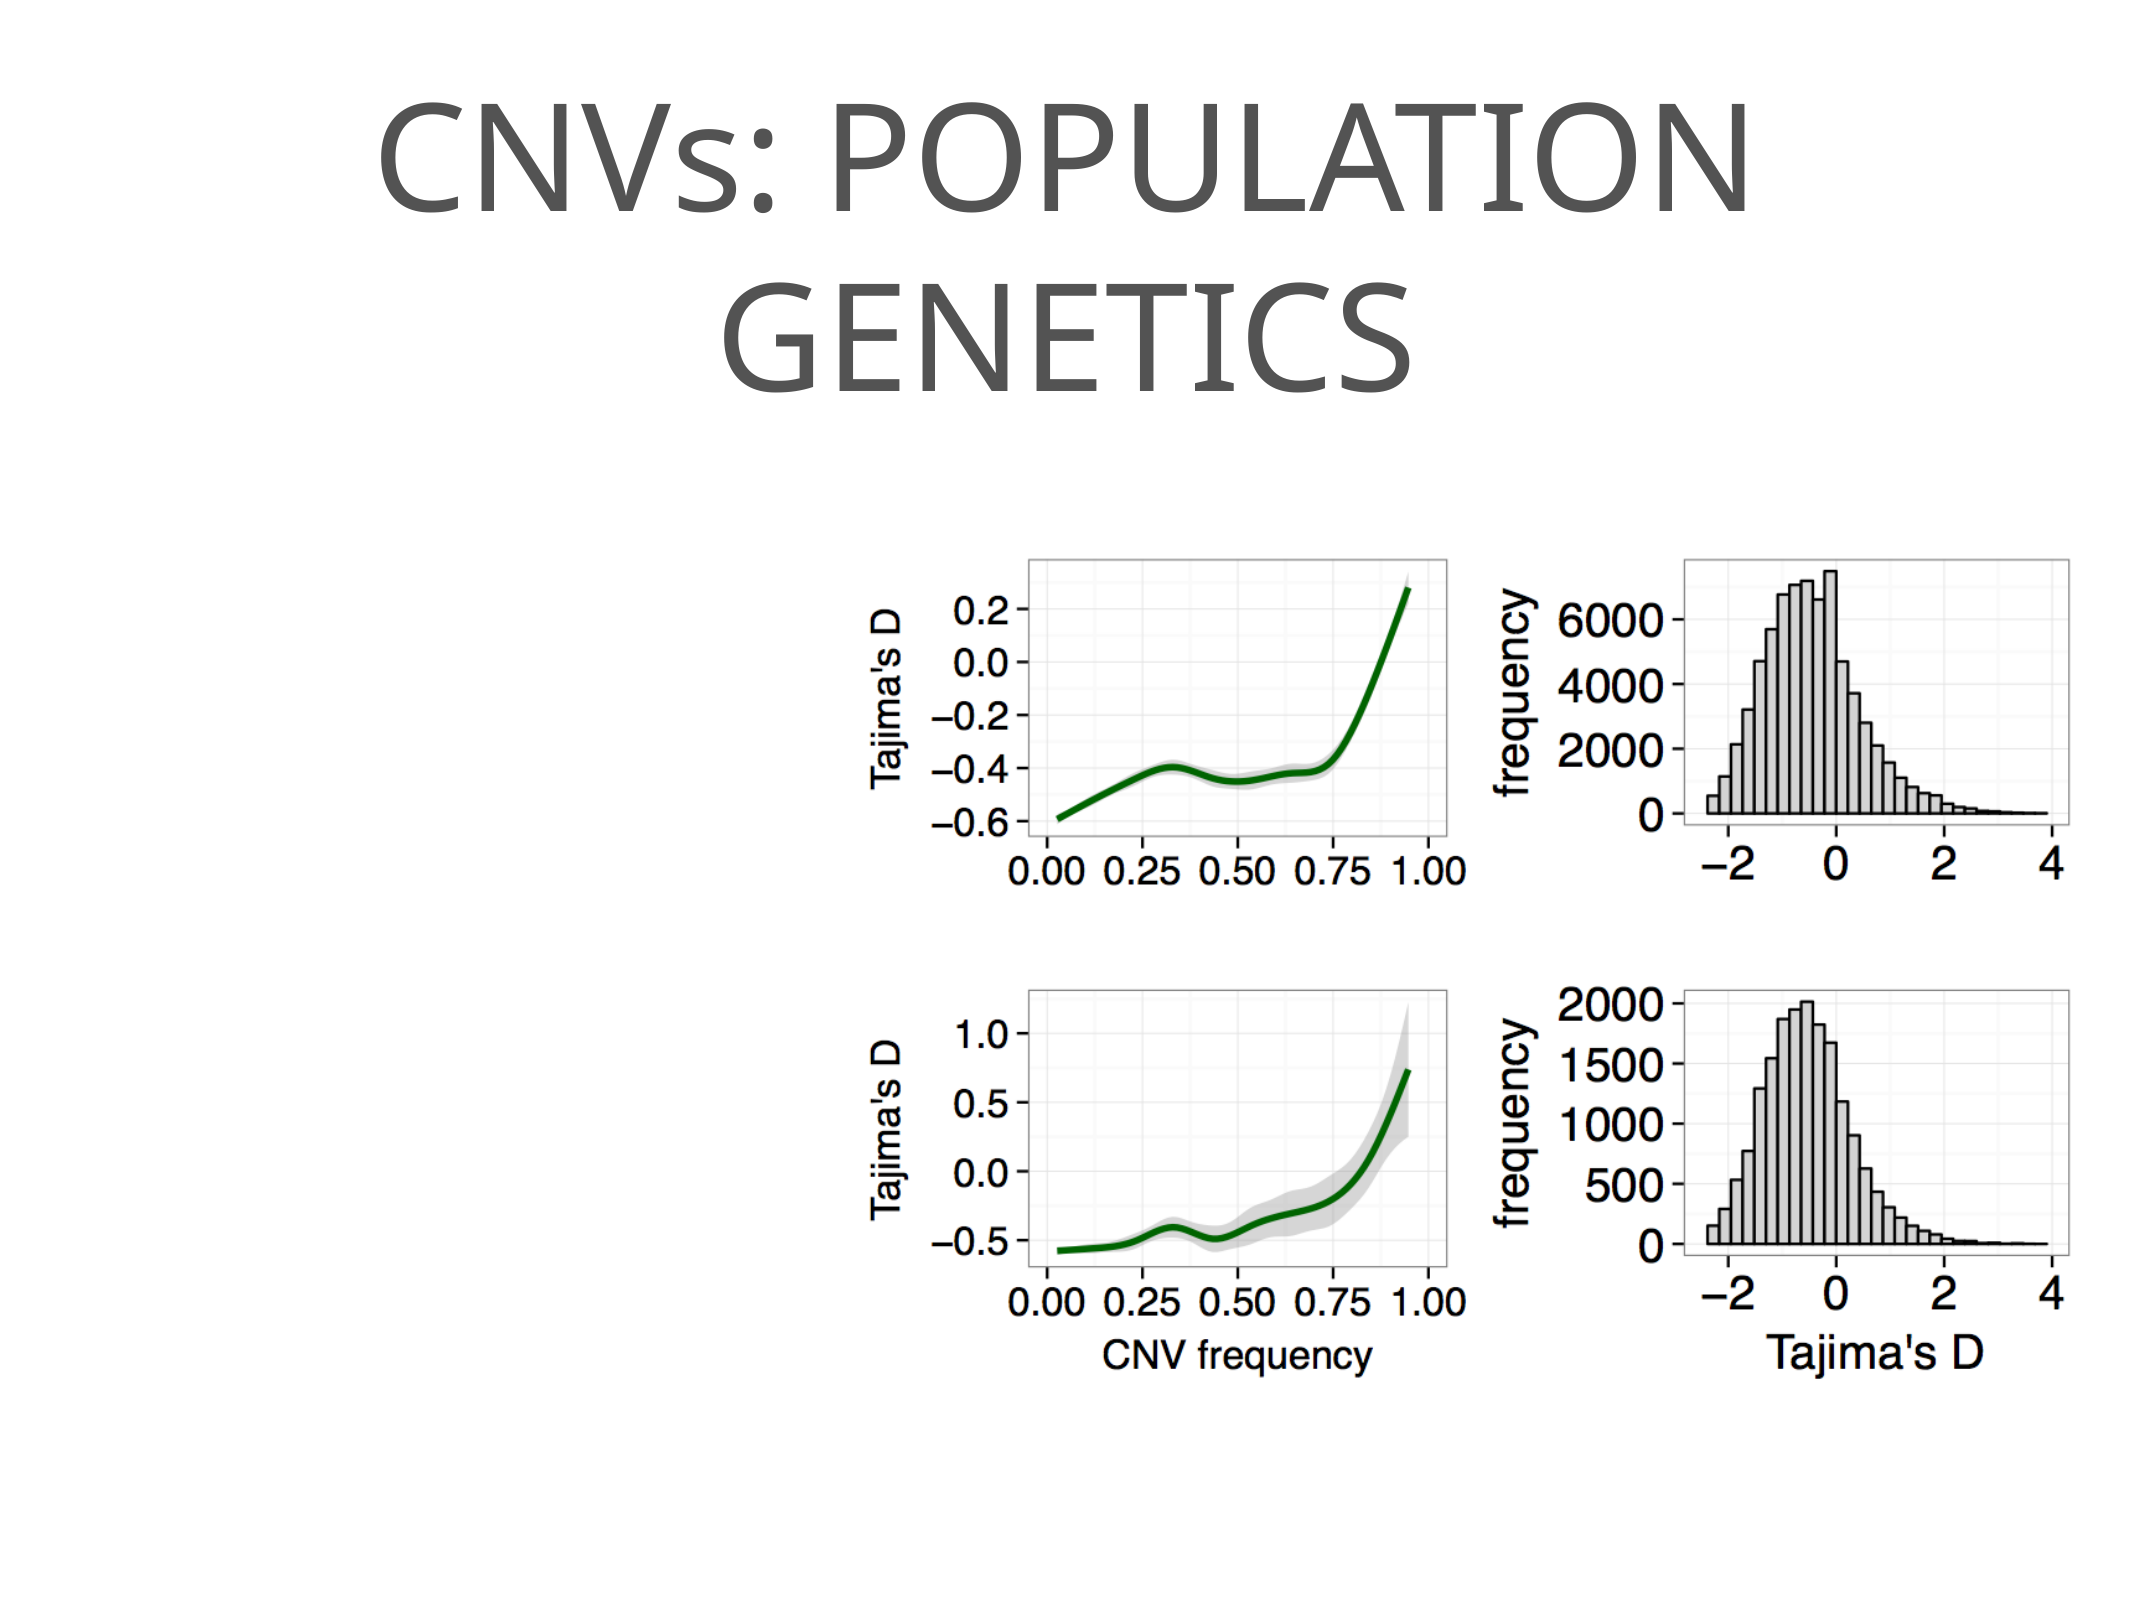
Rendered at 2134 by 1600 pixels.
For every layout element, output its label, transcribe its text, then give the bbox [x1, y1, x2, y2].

picture [840, 533, 2108, 1396]
title CNVs: Population genetics [57, 41, 2076, 443]
